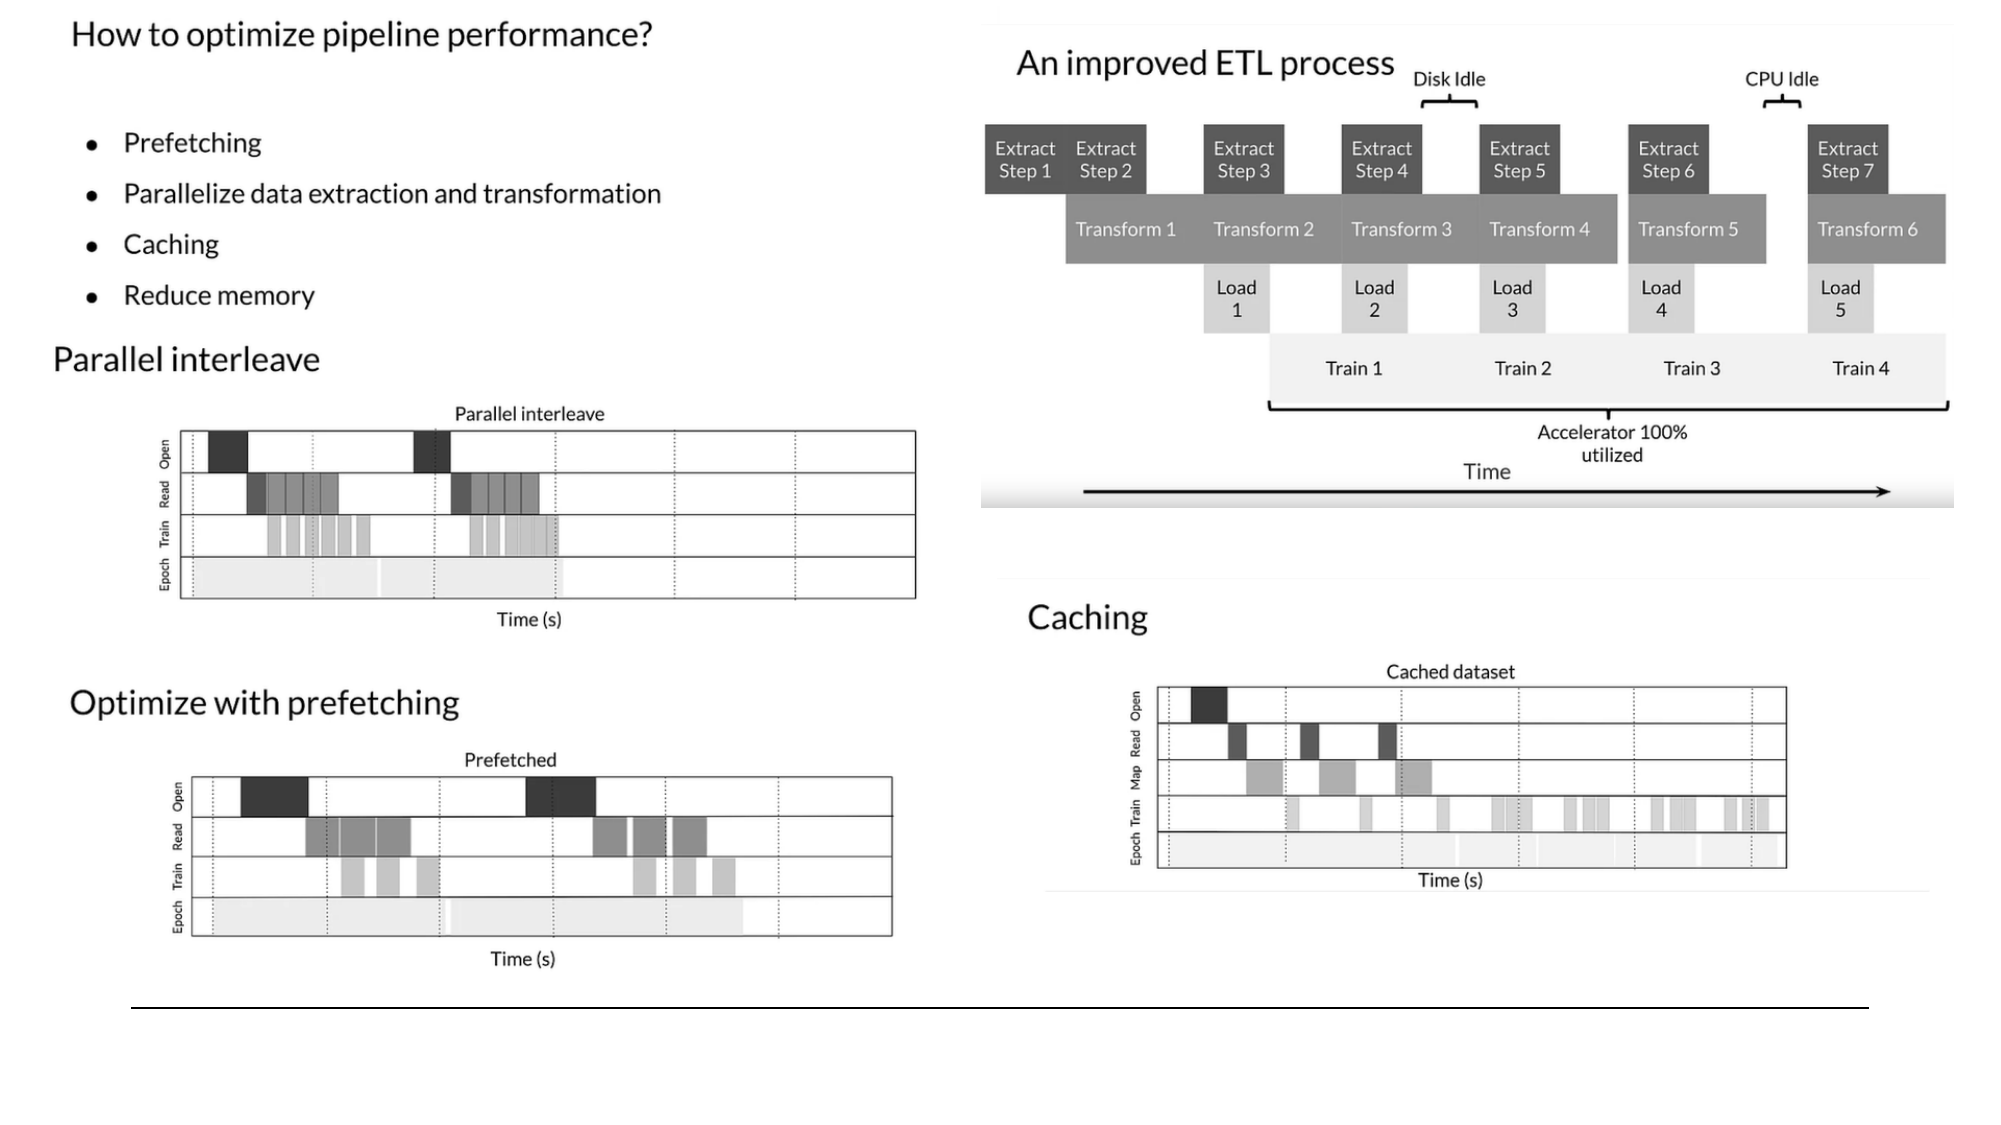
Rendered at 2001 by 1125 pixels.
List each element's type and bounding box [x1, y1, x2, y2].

picture [63, 676, 927, 987]
picture [997, 578, 1930, 892]
picture [26, 4, 1954, 632]
